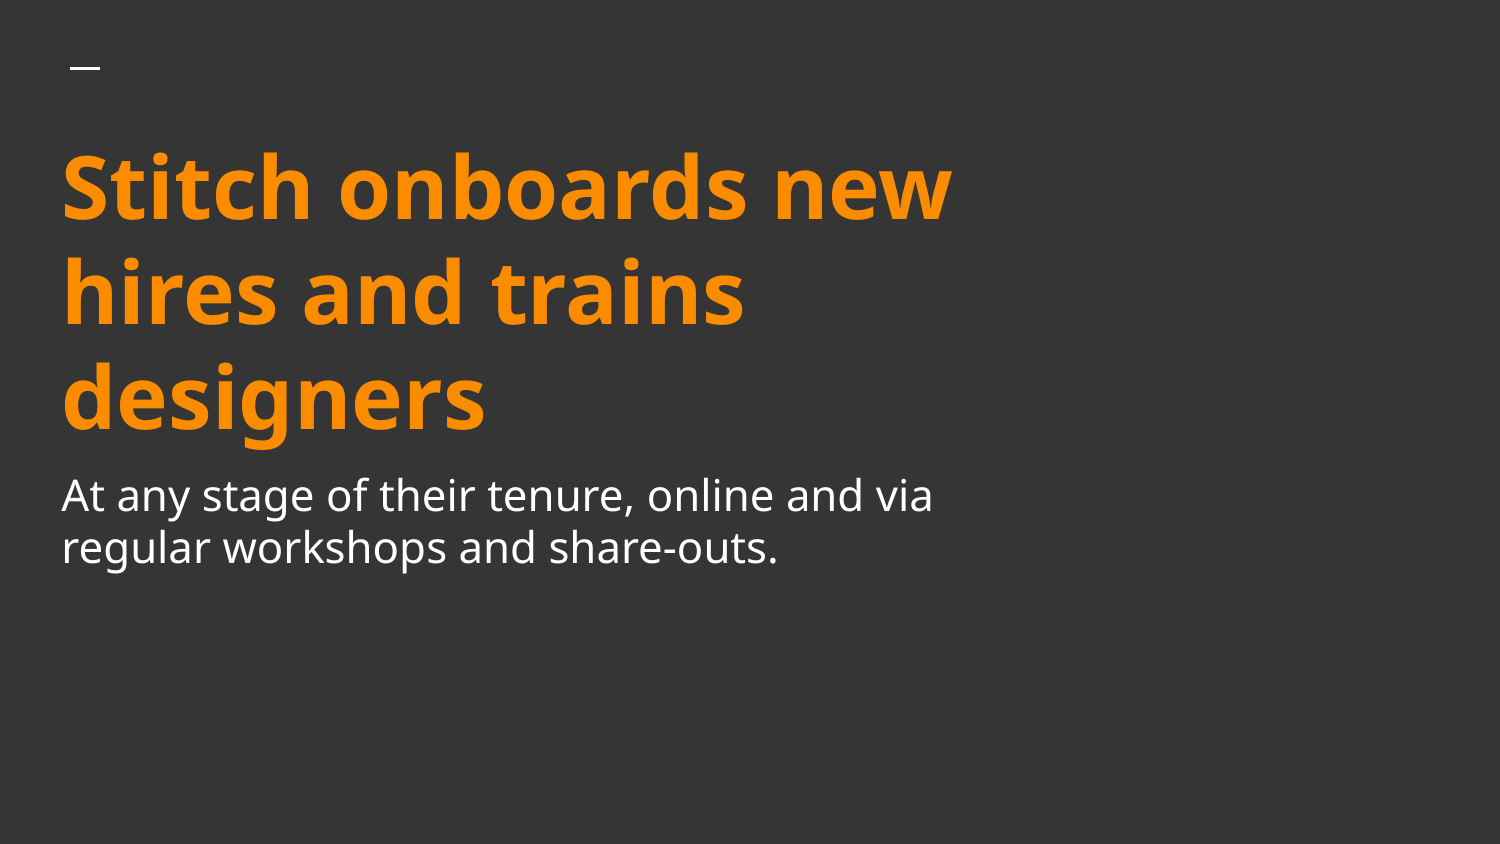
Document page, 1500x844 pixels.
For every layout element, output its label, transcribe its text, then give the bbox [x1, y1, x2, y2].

title Stitch onboards new hires and trains designers At any stage of their tenure, online and via regular workshops and share-outs. [46, 116, 1071, 746]
